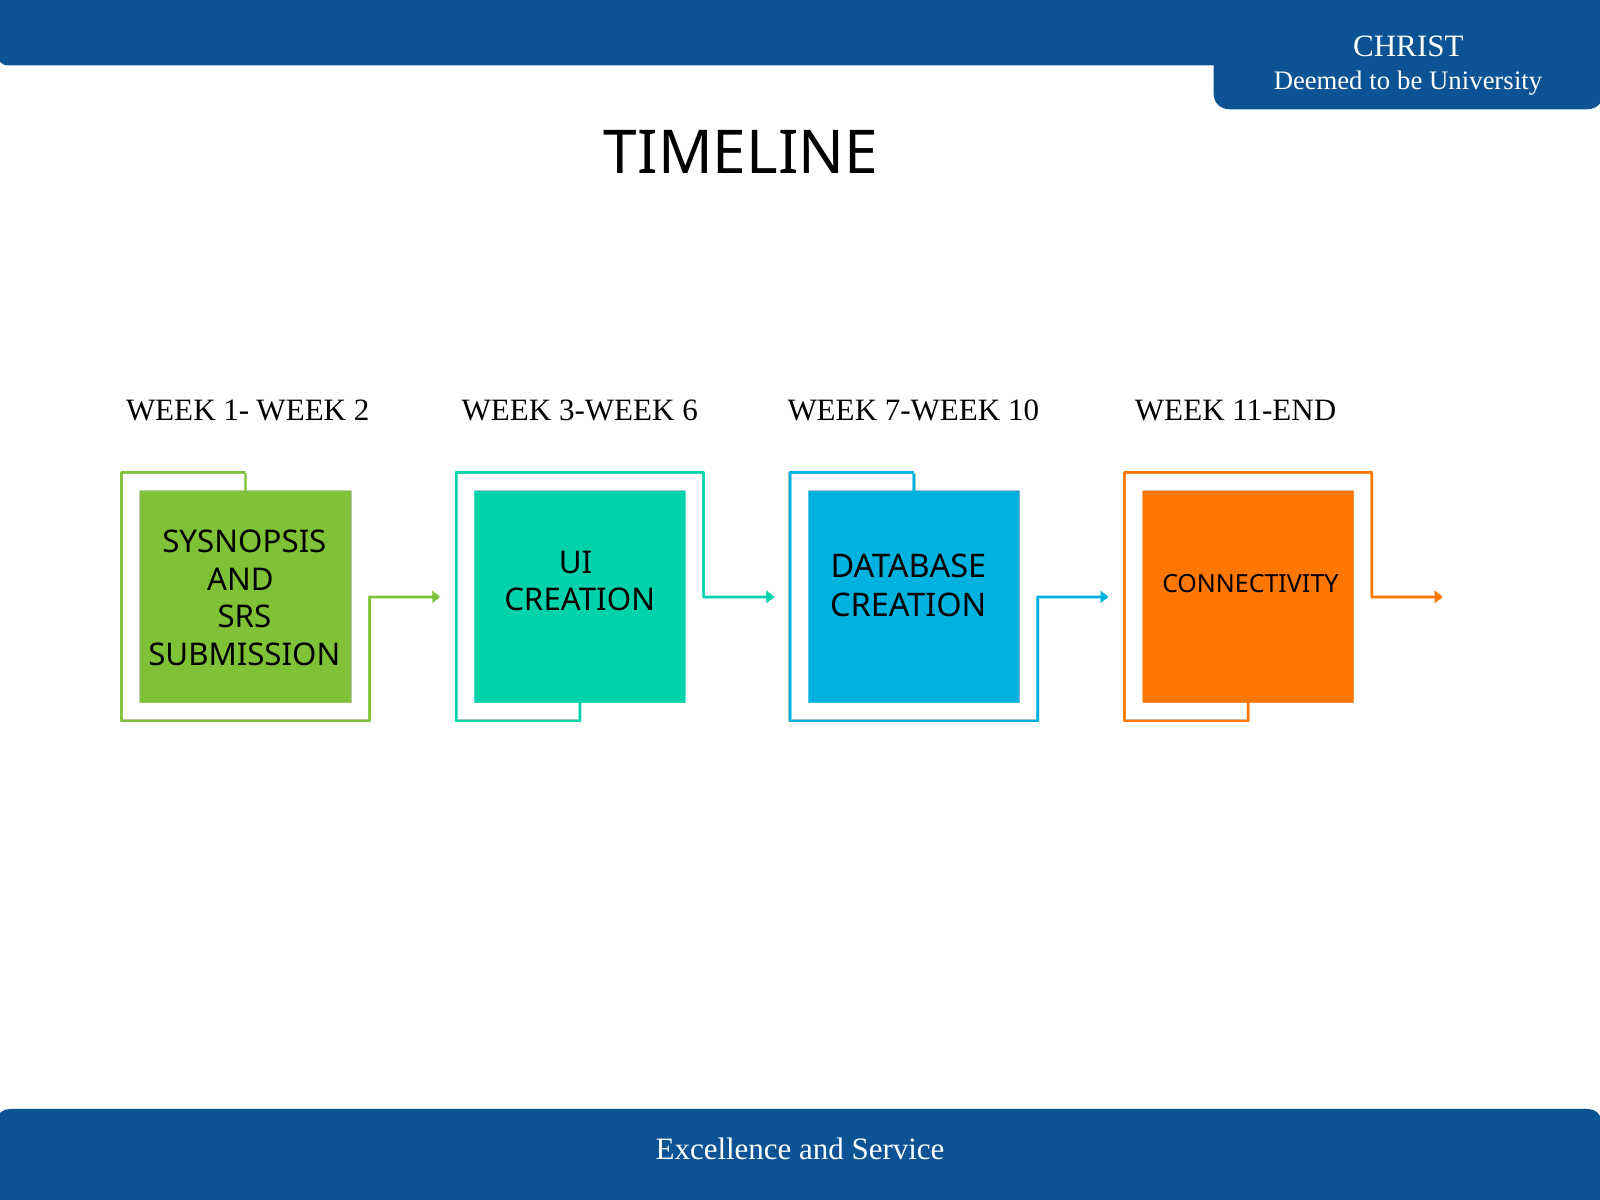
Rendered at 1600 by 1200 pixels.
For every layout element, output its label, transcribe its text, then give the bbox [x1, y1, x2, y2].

text_box CONNECTIVITY [1126, 568, 1375, 598]
text_box UI CREATION [468, 541, 692, 617]
text_box [119, 471, 1443, 722]
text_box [0, 0, 1600, 66]
text_box SYSNOPSIS AND SRS SUBMISSION [139, 484, 350, 672]
text_box WEEK 3-WEEK 6 [444, 389, 716, 428]
text_box WEEK 7-WEEK 10 [760, 389, 1067, 428]
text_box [0, 1108, 1600, 1200]
text_box WEEK 1- WEEK 2 [119, 389, 376, 428]
text_box WEEK 11-END [1091, 389, 1380, 428]
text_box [1213, 77, 1600, 110]
text_box DATABASE CREATION [797, 545, 1020, 624]
text_box TIMELINE [501, 101, 982, 186]
